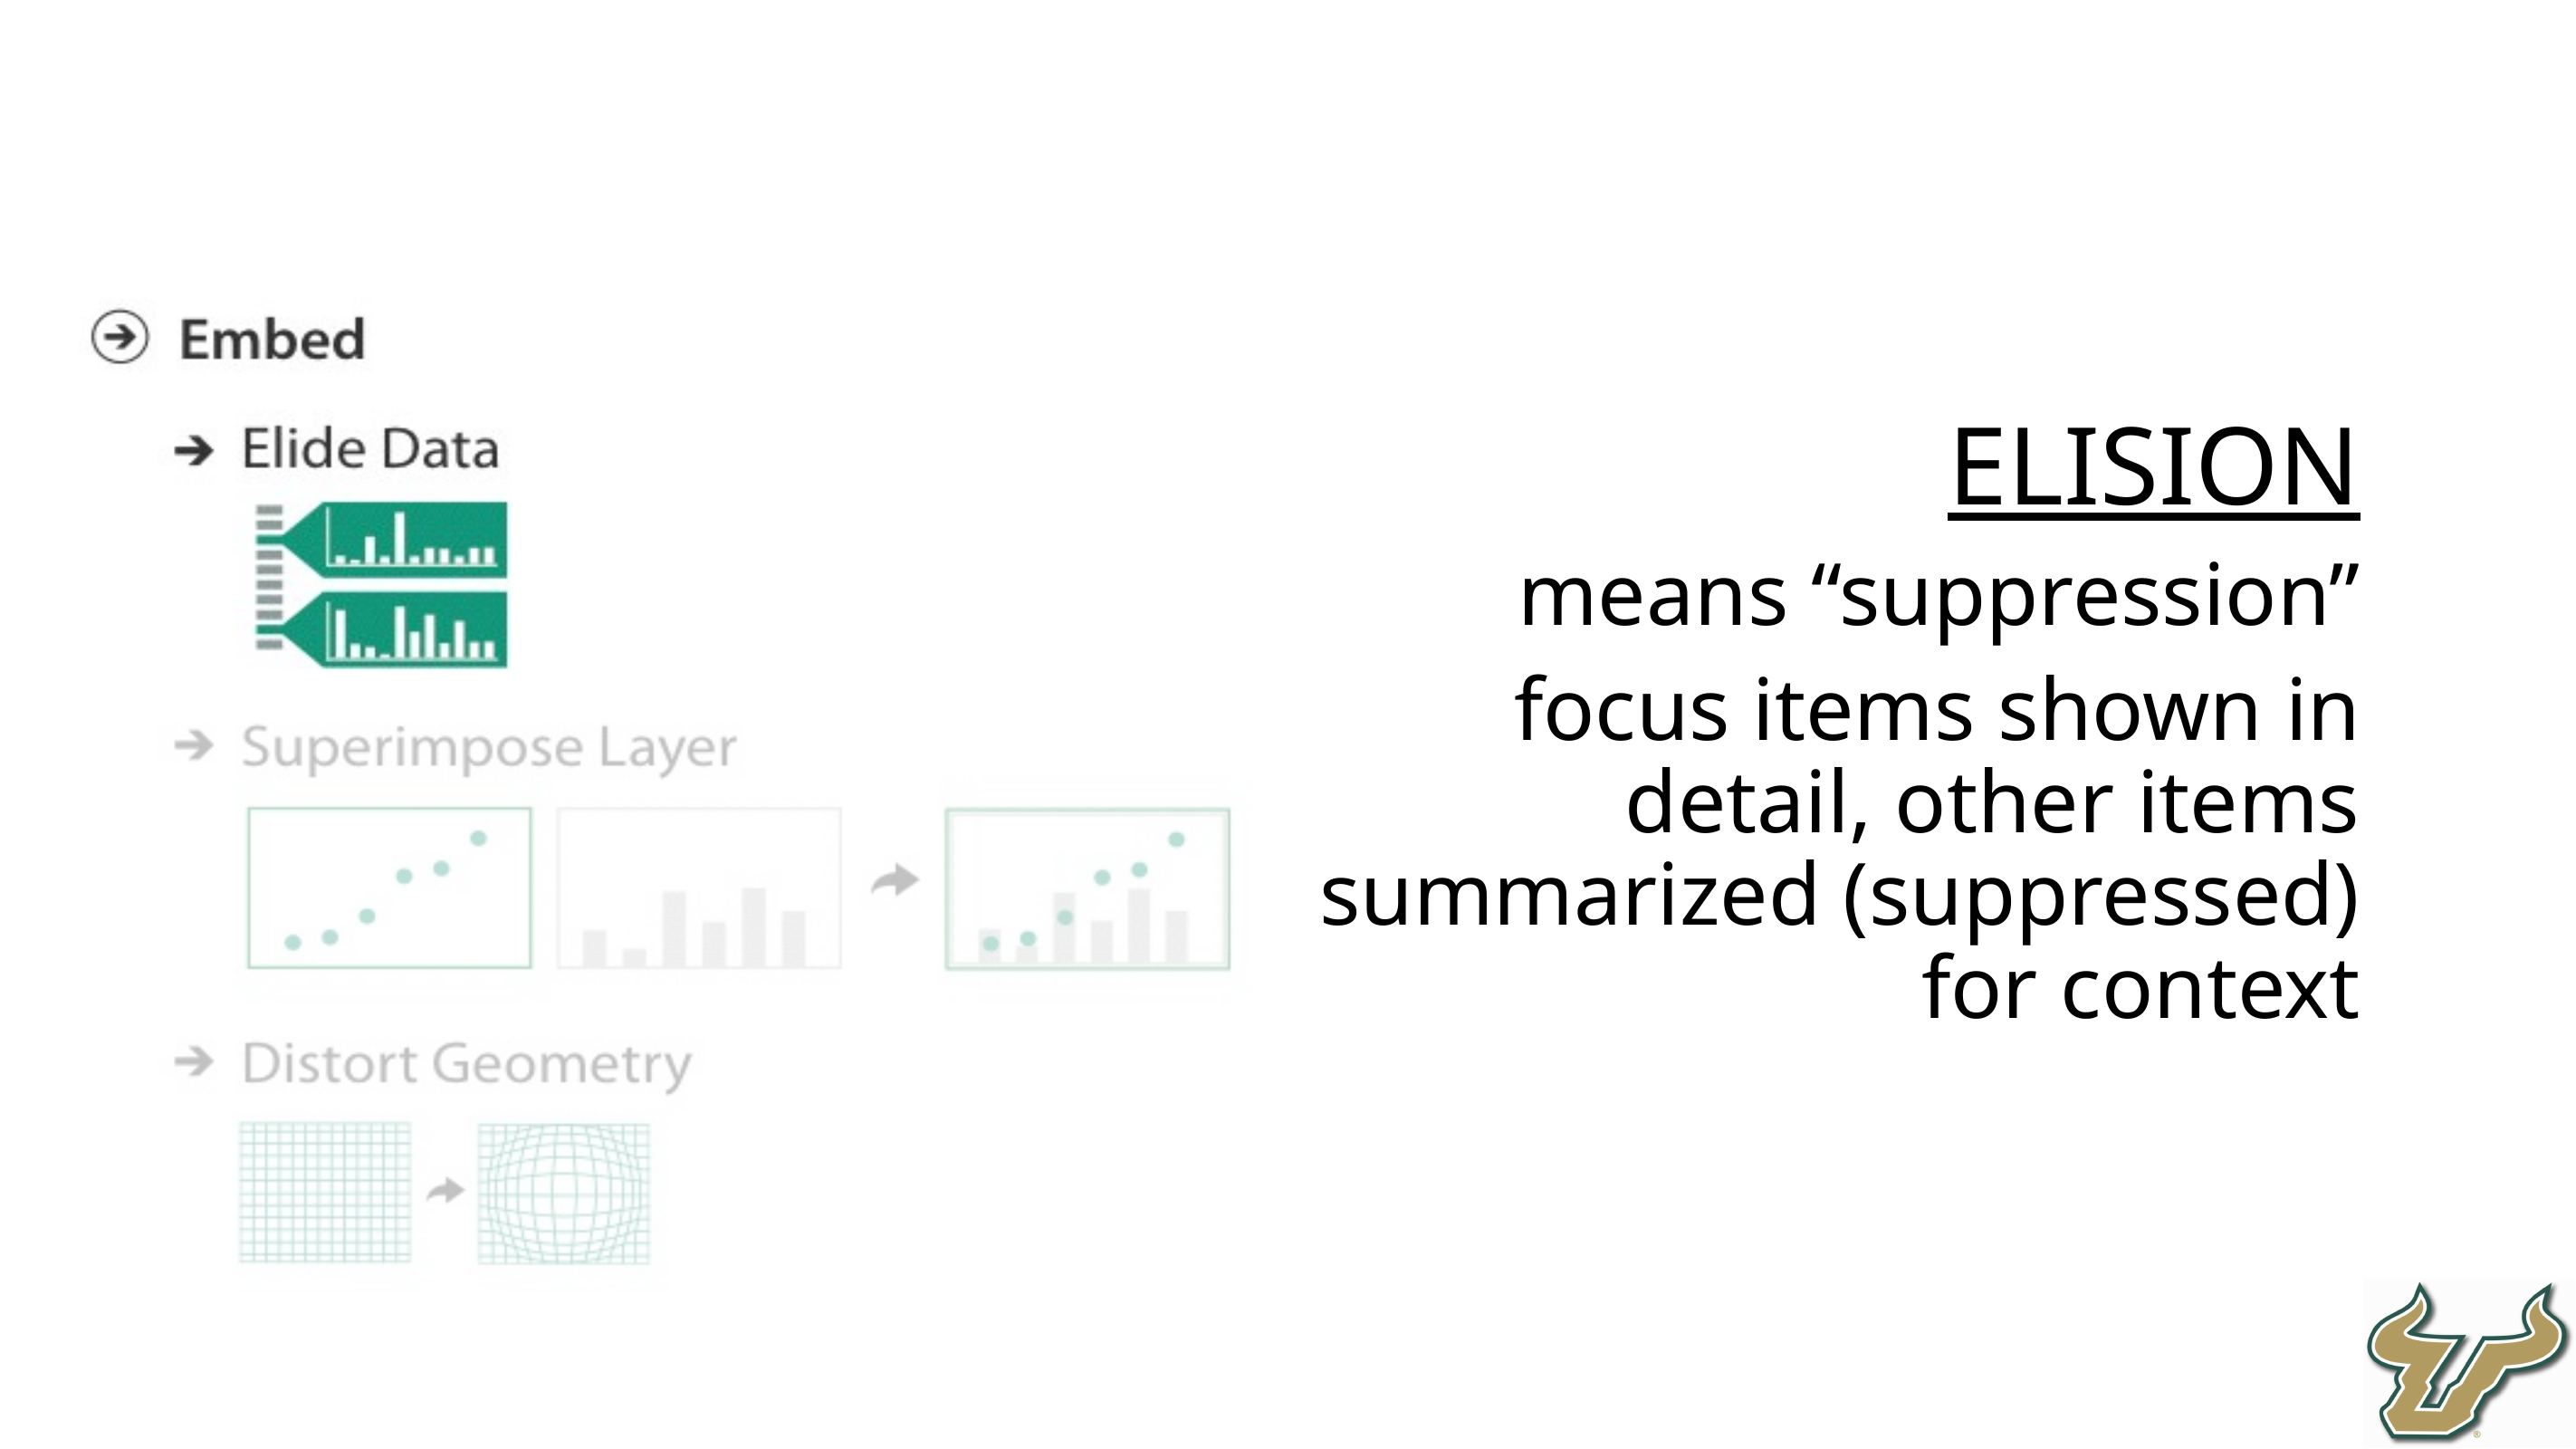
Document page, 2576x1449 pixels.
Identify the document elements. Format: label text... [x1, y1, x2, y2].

text_box [0, 701, 1323, 1291]
list elision means “suppression” focus items shown in detail, other items summarized (suppressed) for context [1276, 175, 2375, 1274]
picture [2363, 1278, 2576, 1448]
text_box [2, 226, 1319, 701]
